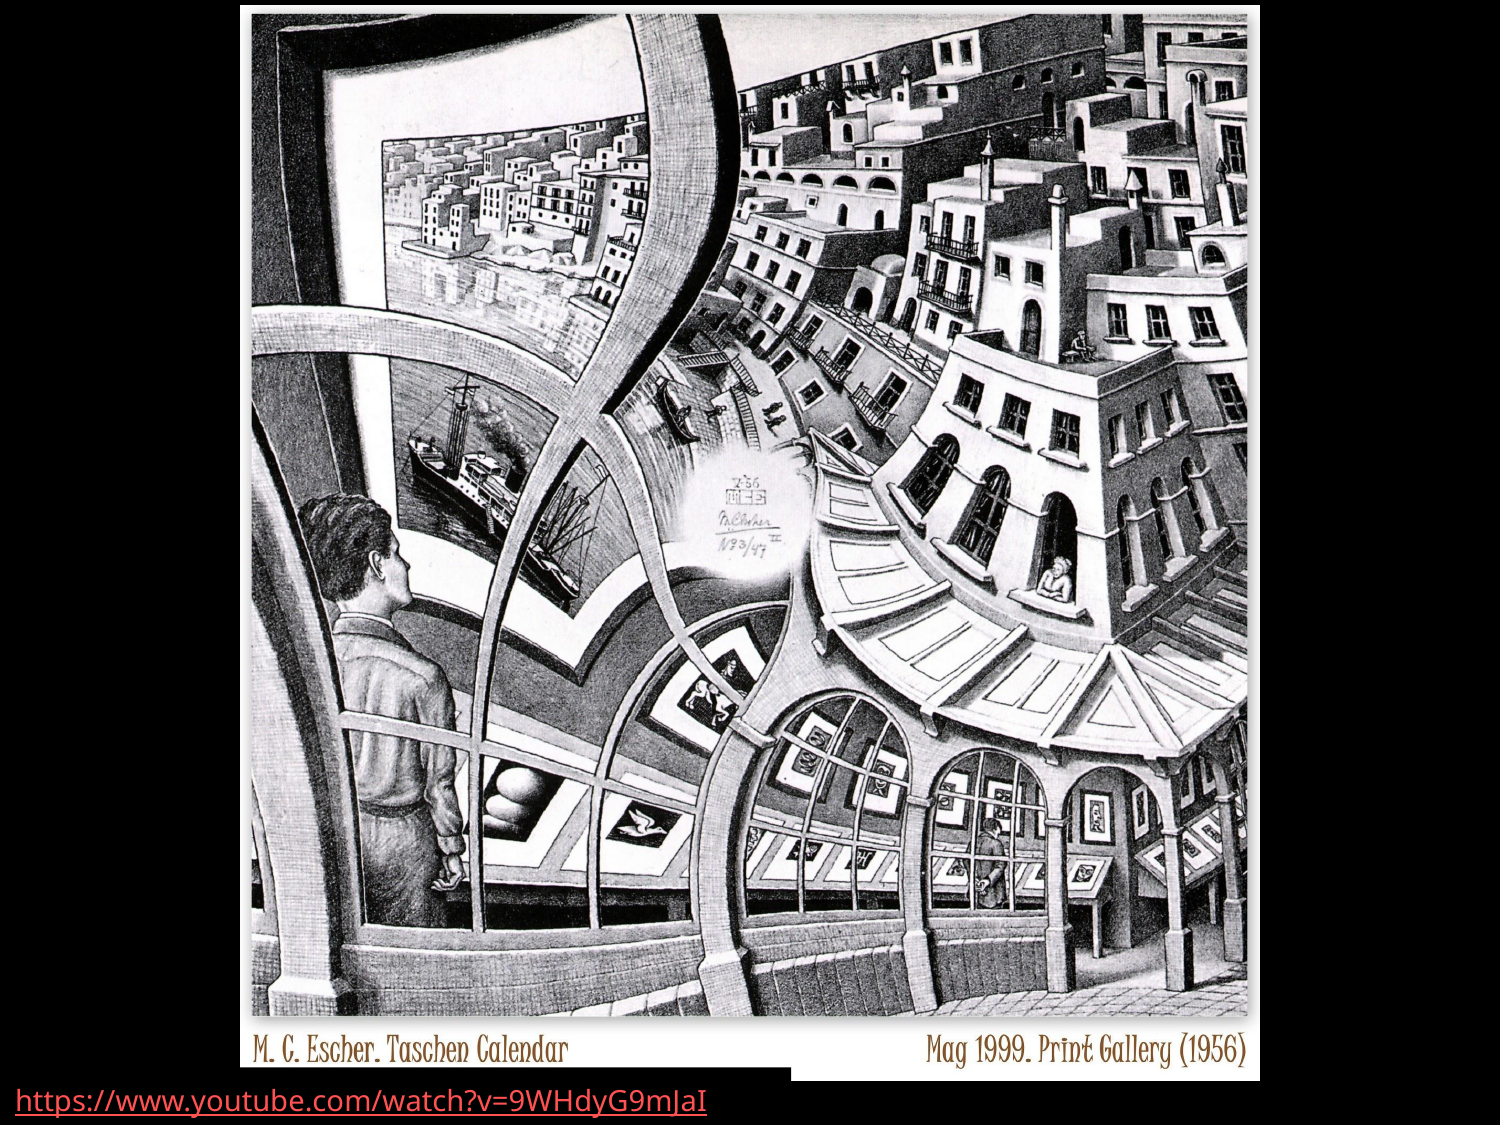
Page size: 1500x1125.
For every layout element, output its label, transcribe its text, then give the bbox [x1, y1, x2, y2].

text_box https://www.youtube.com/watch?v=9WHdyG9mJaI [0, 1067, 792, 1125]
picture [239, 5, 1261, 1082]
